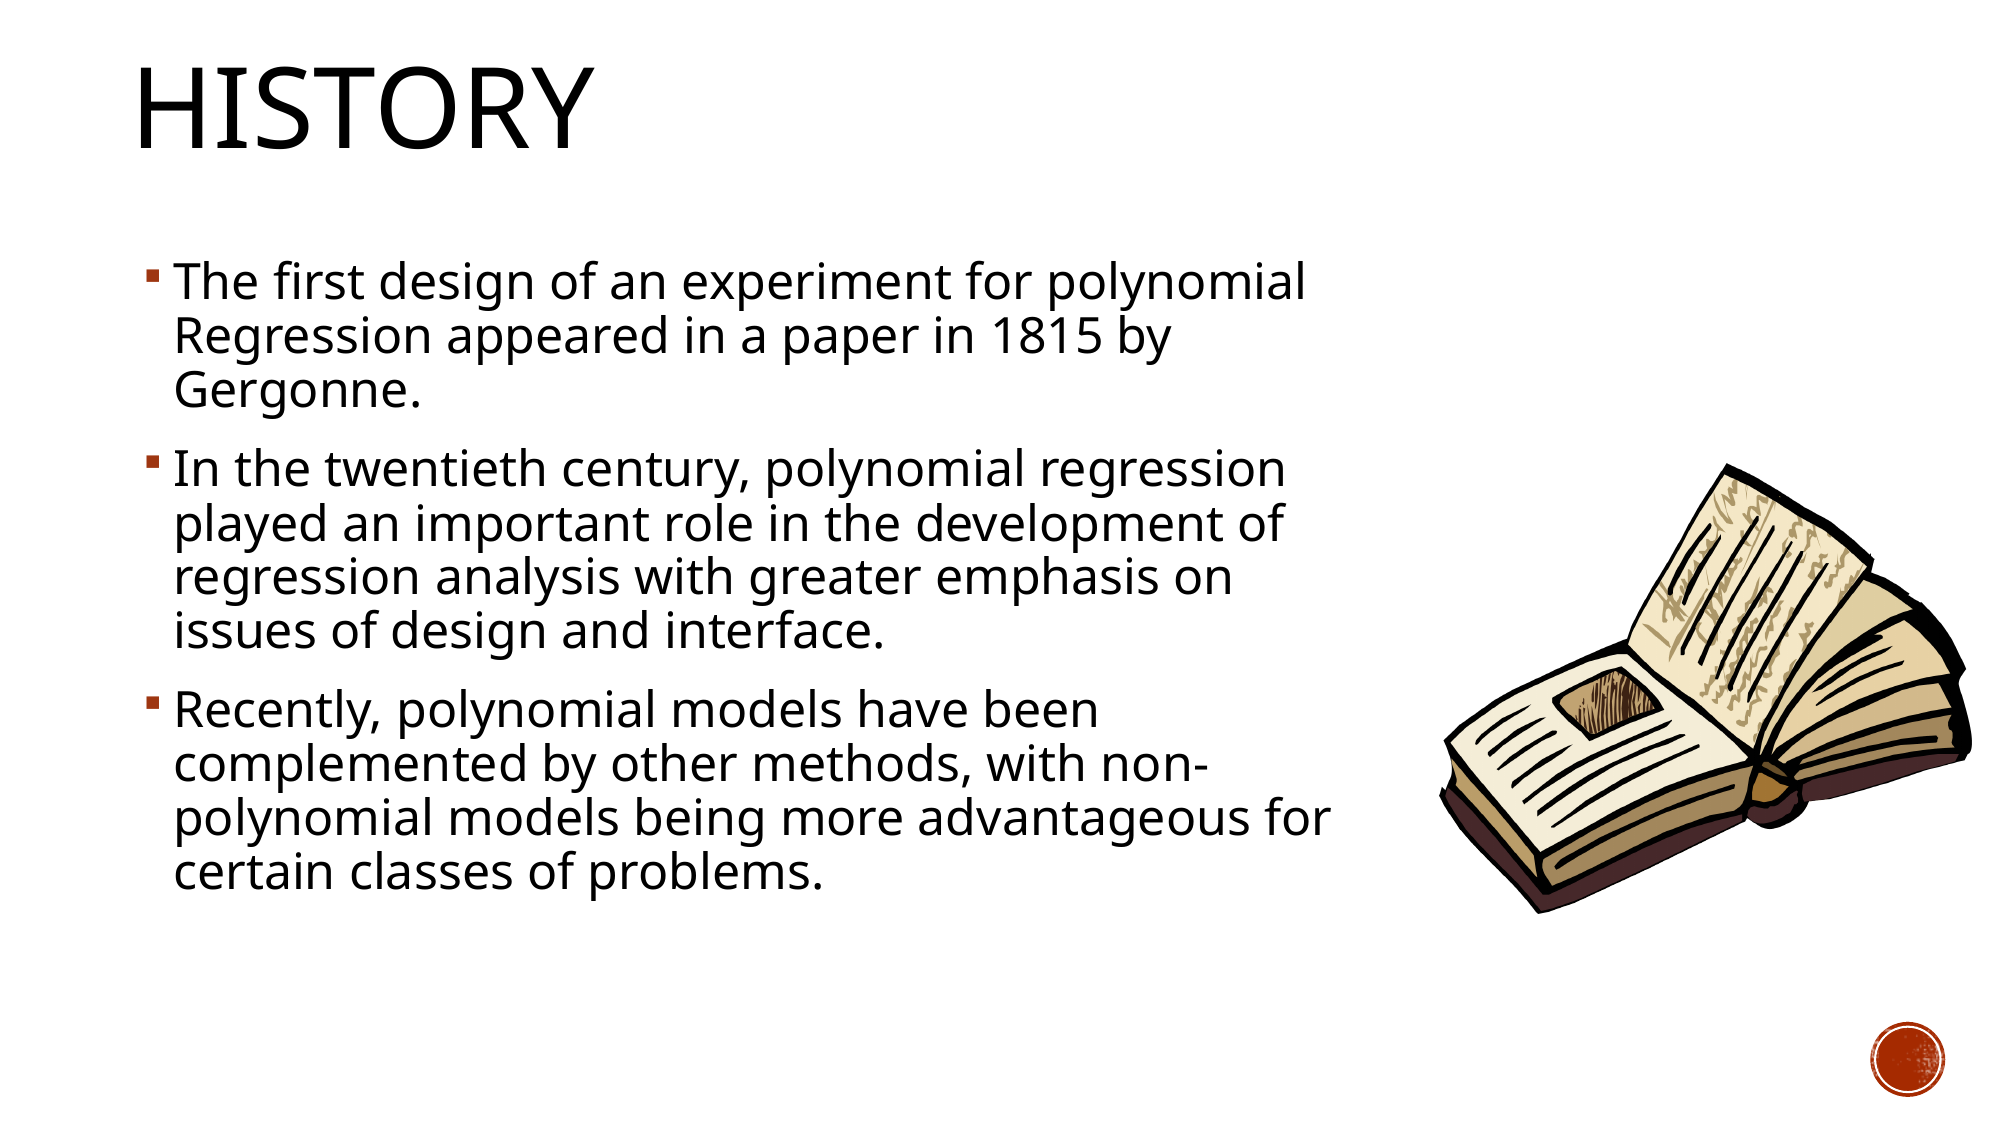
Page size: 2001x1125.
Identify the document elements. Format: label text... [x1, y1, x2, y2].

picture [1439, 463, 1972, 914]
list The first design of an experiment for polynomial Regression appeared in a paper in 1815 by Gergonne. In the twentieth century, polynomial regression played an important role in the development of regression analysis with greater emphasis on issues of design and interface. Recently, polynomial models have been complemented by other methods, with non-polynomial models being more advantageous for certain classes of problems. [128, 249, 1404, 914]
title History [115, 42, 1015, 183]
